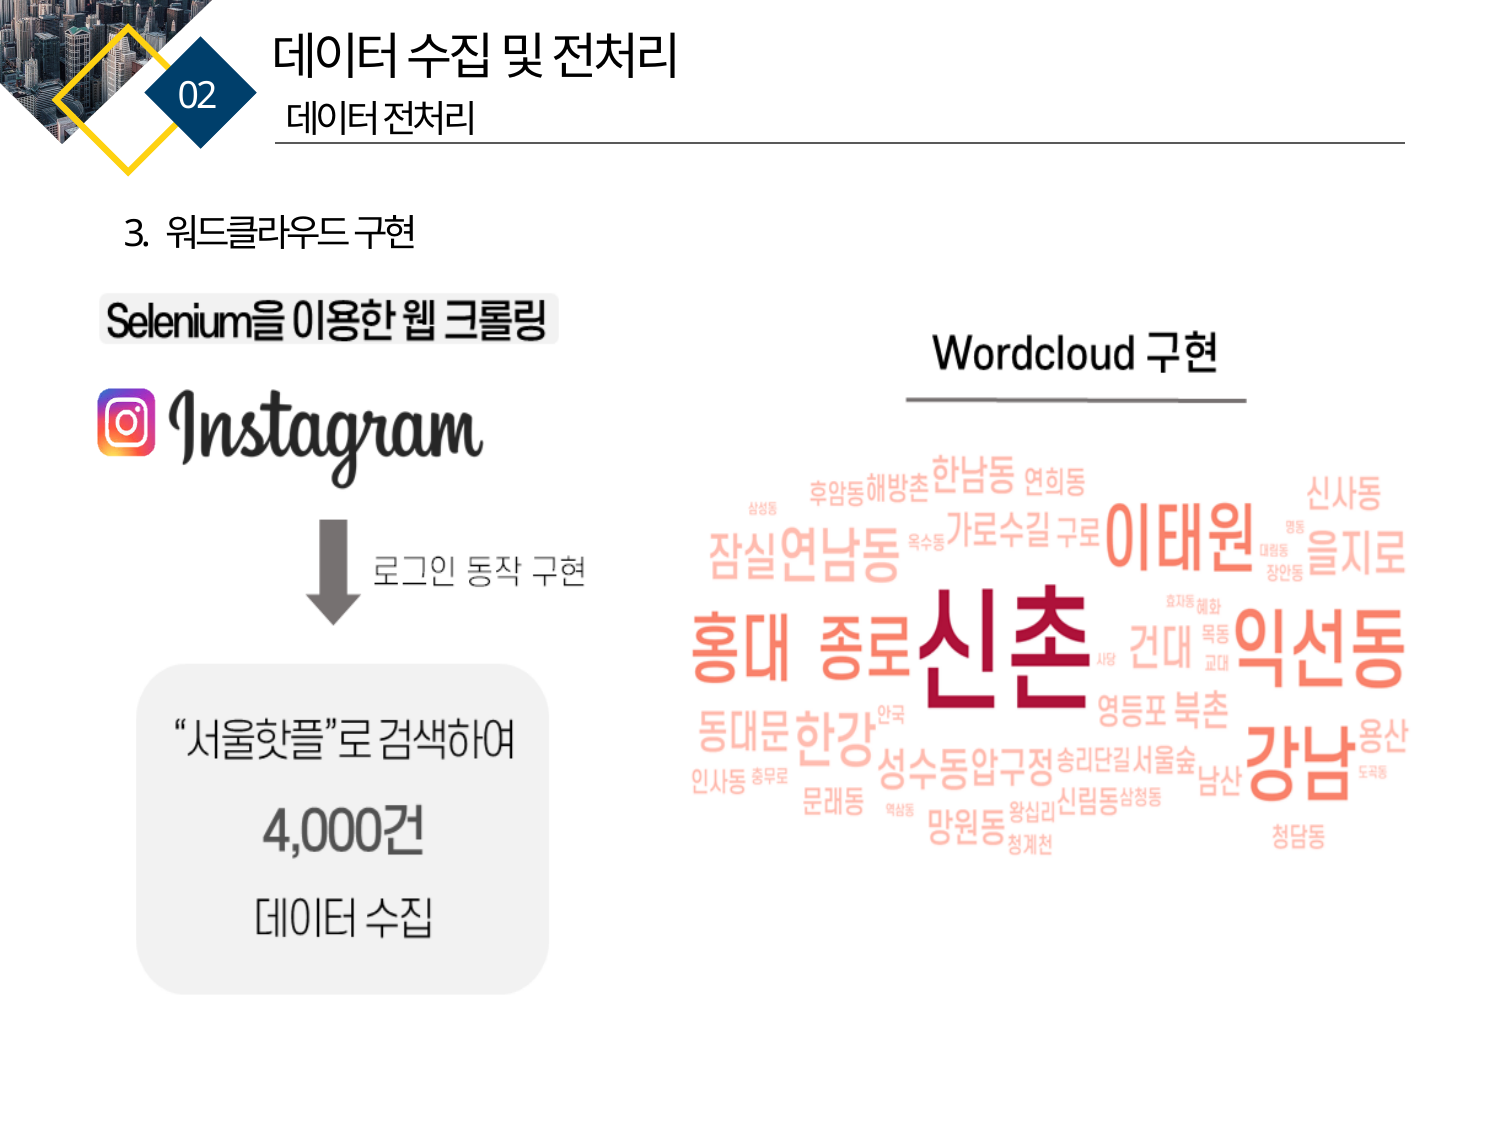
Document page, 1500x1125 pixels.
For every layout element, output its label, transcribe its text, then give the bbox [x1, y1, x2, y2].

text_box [0, 0, 1405, 151]
picture [61, 278, 1436, 1017]
text_box 3. 워드클라우드 구현 [108, 201, 595, 262]
